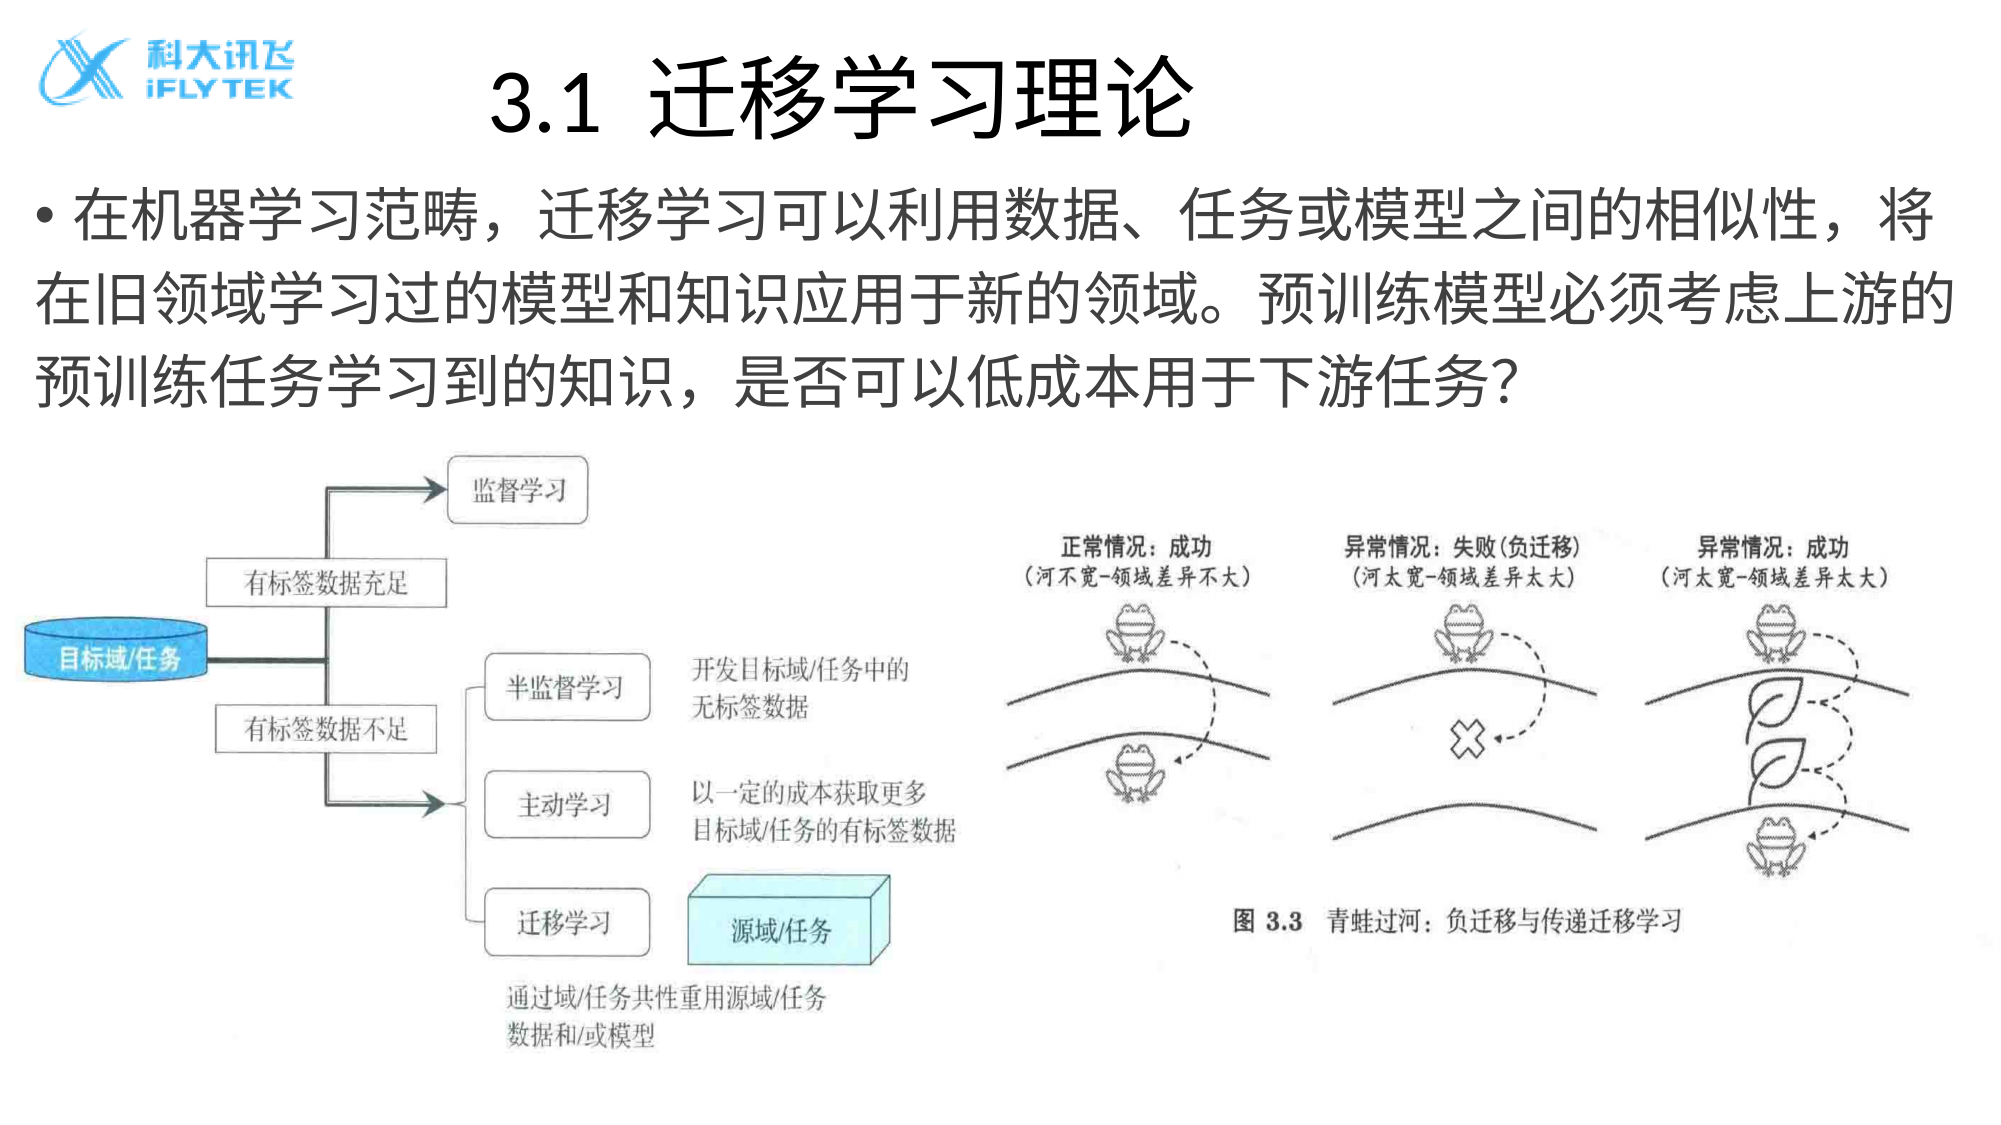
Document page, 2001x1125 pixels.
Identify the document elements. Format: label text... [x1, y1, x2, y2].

picture [0, 423, 2000, 1063]
title 3.1 迁移学习理论 [472, 42, 1832, 163]
picture [0, 0, 410, 163]
list 在机器学习范畴，迁移学习可以利用数据、任务或模型之间的相似性，将 在旧领域学习过的模型和知识应用于新的领域。预训练模型必须考虑上游的 预训练任务学习到的知识，是否可以低成本用于下游任务？ [19, 178, 2000, 508]
